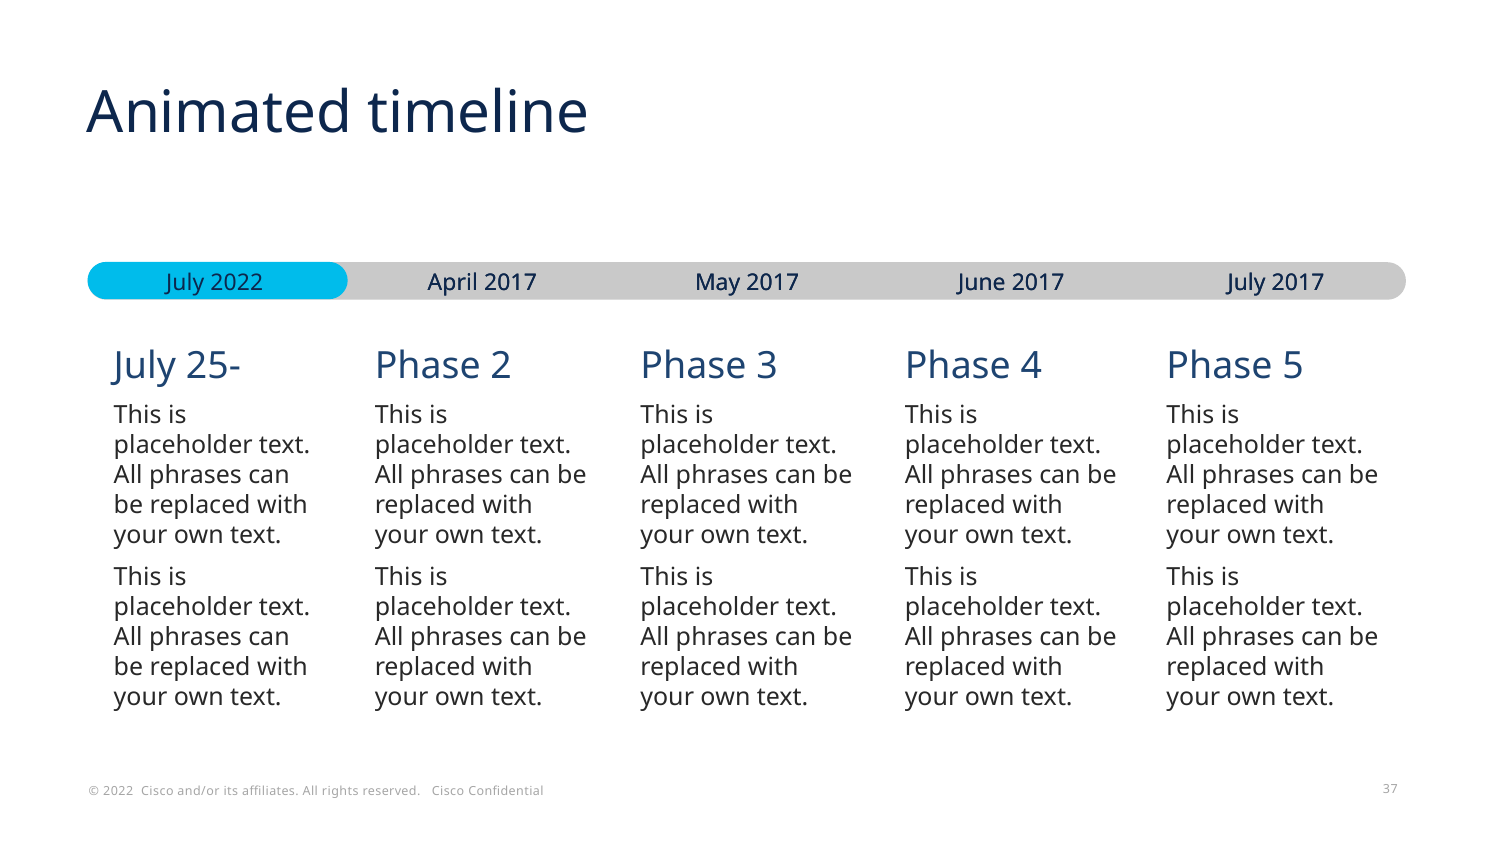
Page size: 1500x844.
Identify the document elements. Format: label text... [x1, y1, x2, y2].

text_box Phase 2 This is placeholder text. All phrases can be replaced with your own text. This is placeholder text. All phrases can be replaced with your own text. [363, 340, 603, 716]
text_box [863, 262, 896, 300]
text_box May 2017 [617, 262, 878, 300]
text_box July 2022 [87, 262, 348, 300]
text_box [1128, 262, 1160, 300]
text_box Phase 3 This is placeholder text. All phrases can be replaced with your own text. This is placeholder text. All phrases can be replaced with your own text. [629, 340, 866, 716]
text_box June 2017 [881, 262, 1142, 300]
text_box Phase 5 This is placeholder text. All phrases can be replaced with your own text. This is placeholder text. All phrases can be replaced with your own text. [1157, 340, 1395, 716]
text_box July 2017 [1146, 262, 1406, 300]
title Animated timeline [71, 55, 1441, 176]
text_box April 2017 [352, 262, 613, 300]
text_box July 25- This is placeholder text. All phrases can be replaced with your own text. This is placeholder text. All phrases can be replaced with your own text. [102, 340, 333, 716]
text_box [598, 262, 631, 300]
text_box Phase 4 This is placeholder text. All phrases can be replaced with your own text. This is placeholder text. All phrases can be replaced with your own text. [893, 340, 1130, 716]
text_box [334, 262, 367, 300]
